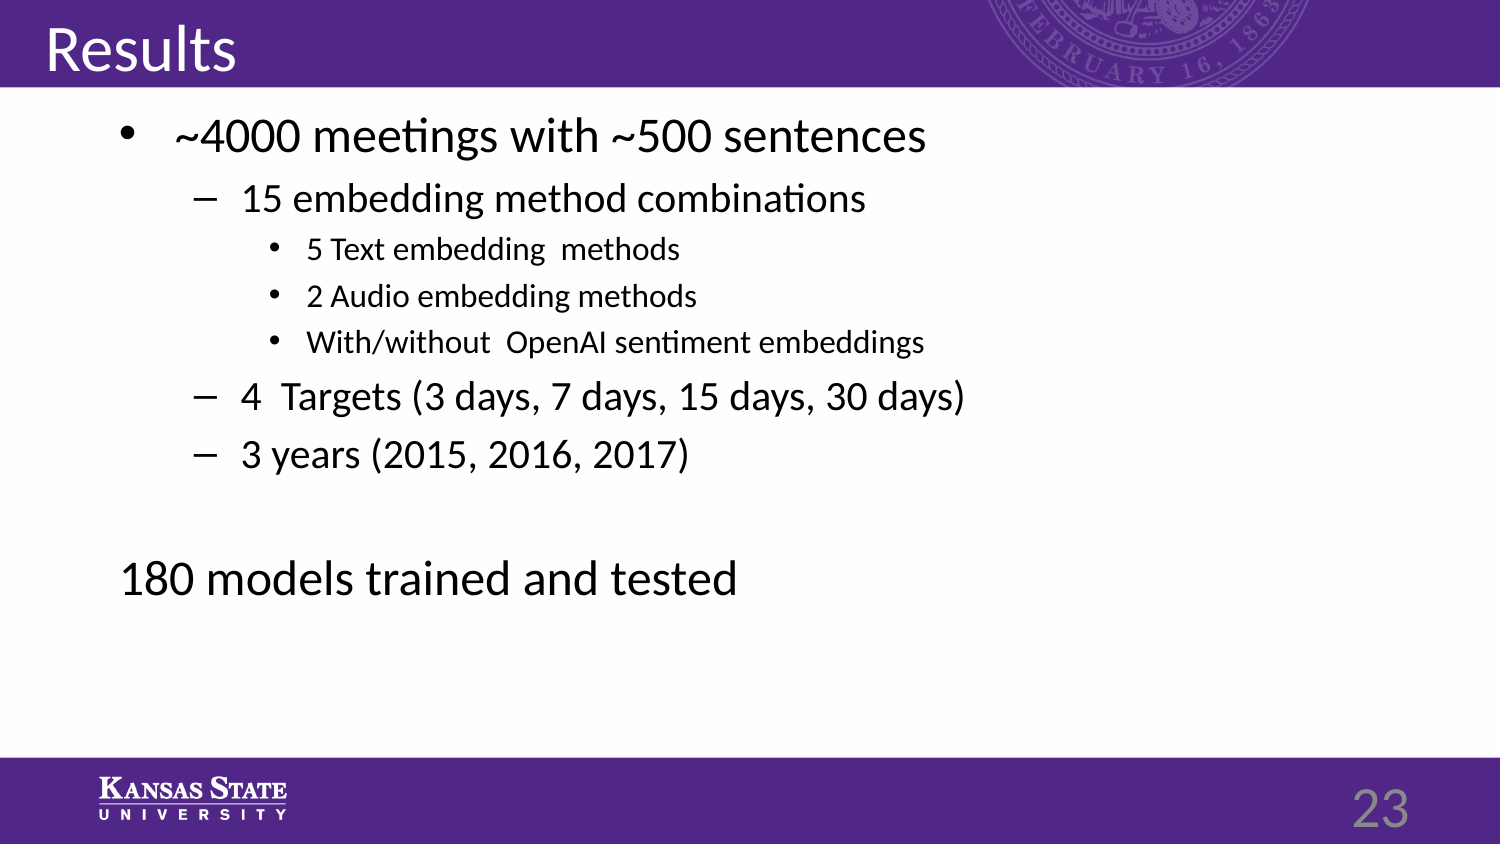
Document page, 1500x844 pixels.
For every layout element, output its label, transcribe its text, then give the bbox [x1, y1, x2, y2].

title Results [30, 7, 1380, 83]
picture [0, 0, 1500, 844]
slide_number 23 [1074, 782, 1425, 828]
list ~4000 meetings with ~500 sentences 15 embedding method combinations 5 Text embedding methods 2 Audio embedding methods With/without OpenAI sentiment embeddings 4 Targets (3 days, 7 days, 15 days, 30 days) 3 years (2015, 2016, 2017) 180 models trained and tested [103, 94, 1307, 725]
